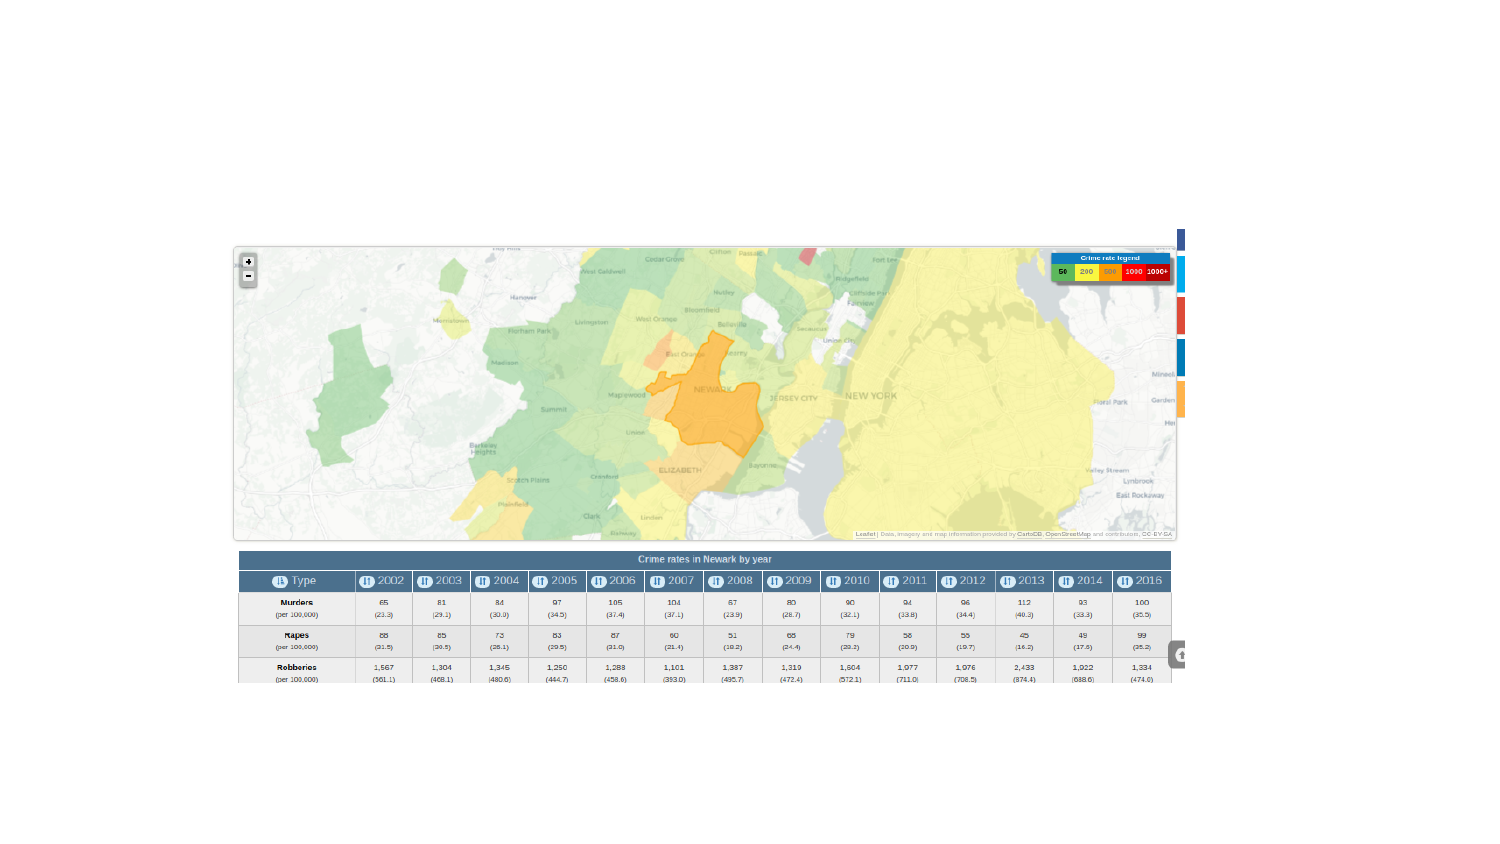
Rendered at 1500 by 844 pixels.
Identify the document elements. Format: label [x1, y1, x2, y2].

picture [173, 228, 1185, 683]
